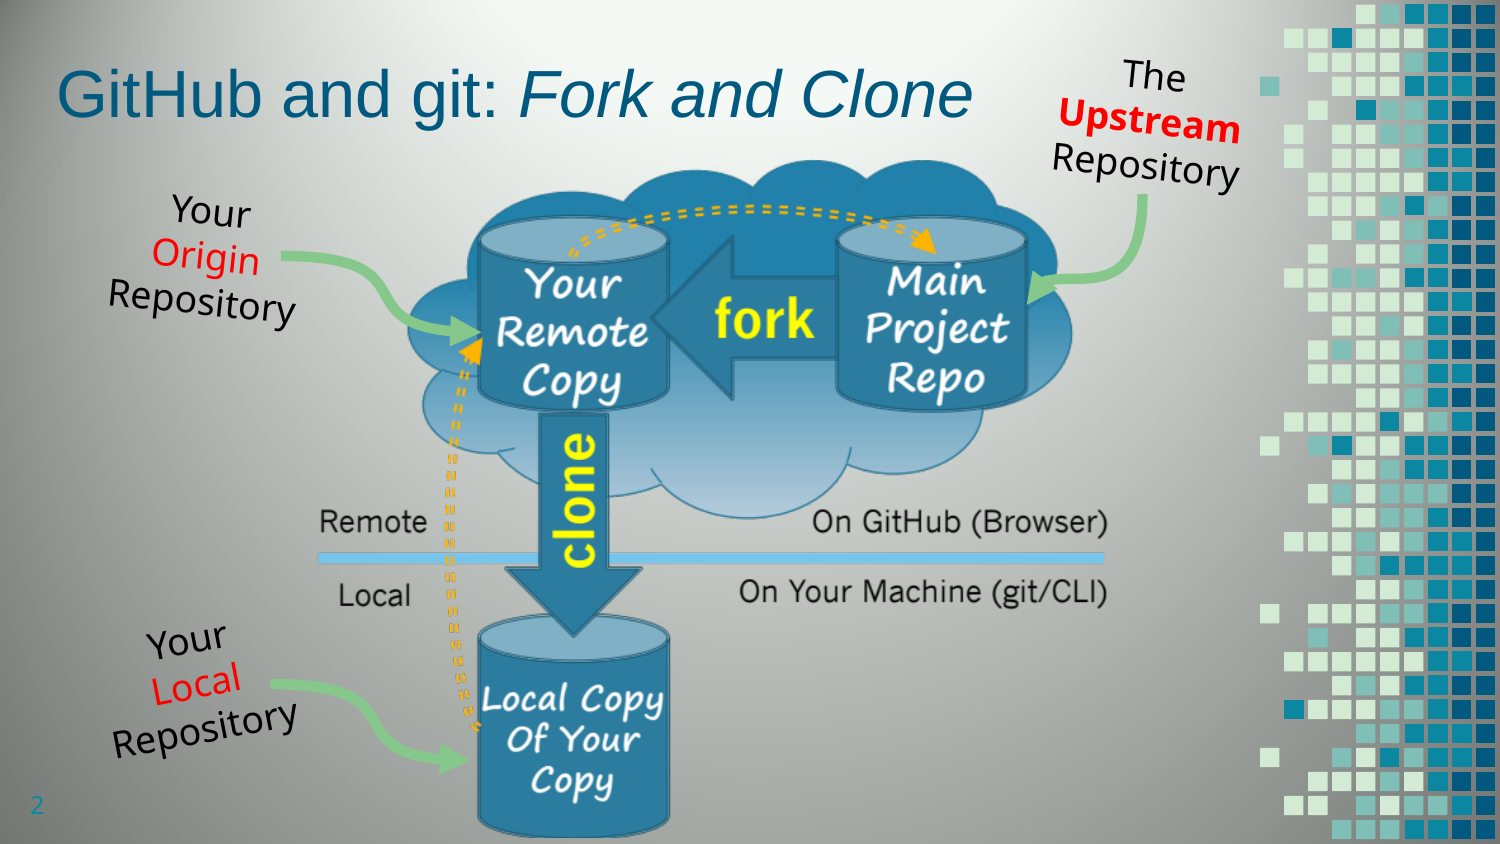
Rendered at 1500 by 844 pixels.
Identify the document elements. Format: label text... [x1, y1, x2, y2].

slide_number 2 [15, 774, 105, 839]
title GitHub and git: Fork and Clone [41, 4, 1151, 146]
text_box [1026, 44, 1266, 305]
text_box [80, 608, 472, 761]
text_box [90, 179, 482, 333]
picture [0, 0, 1500, 844]
